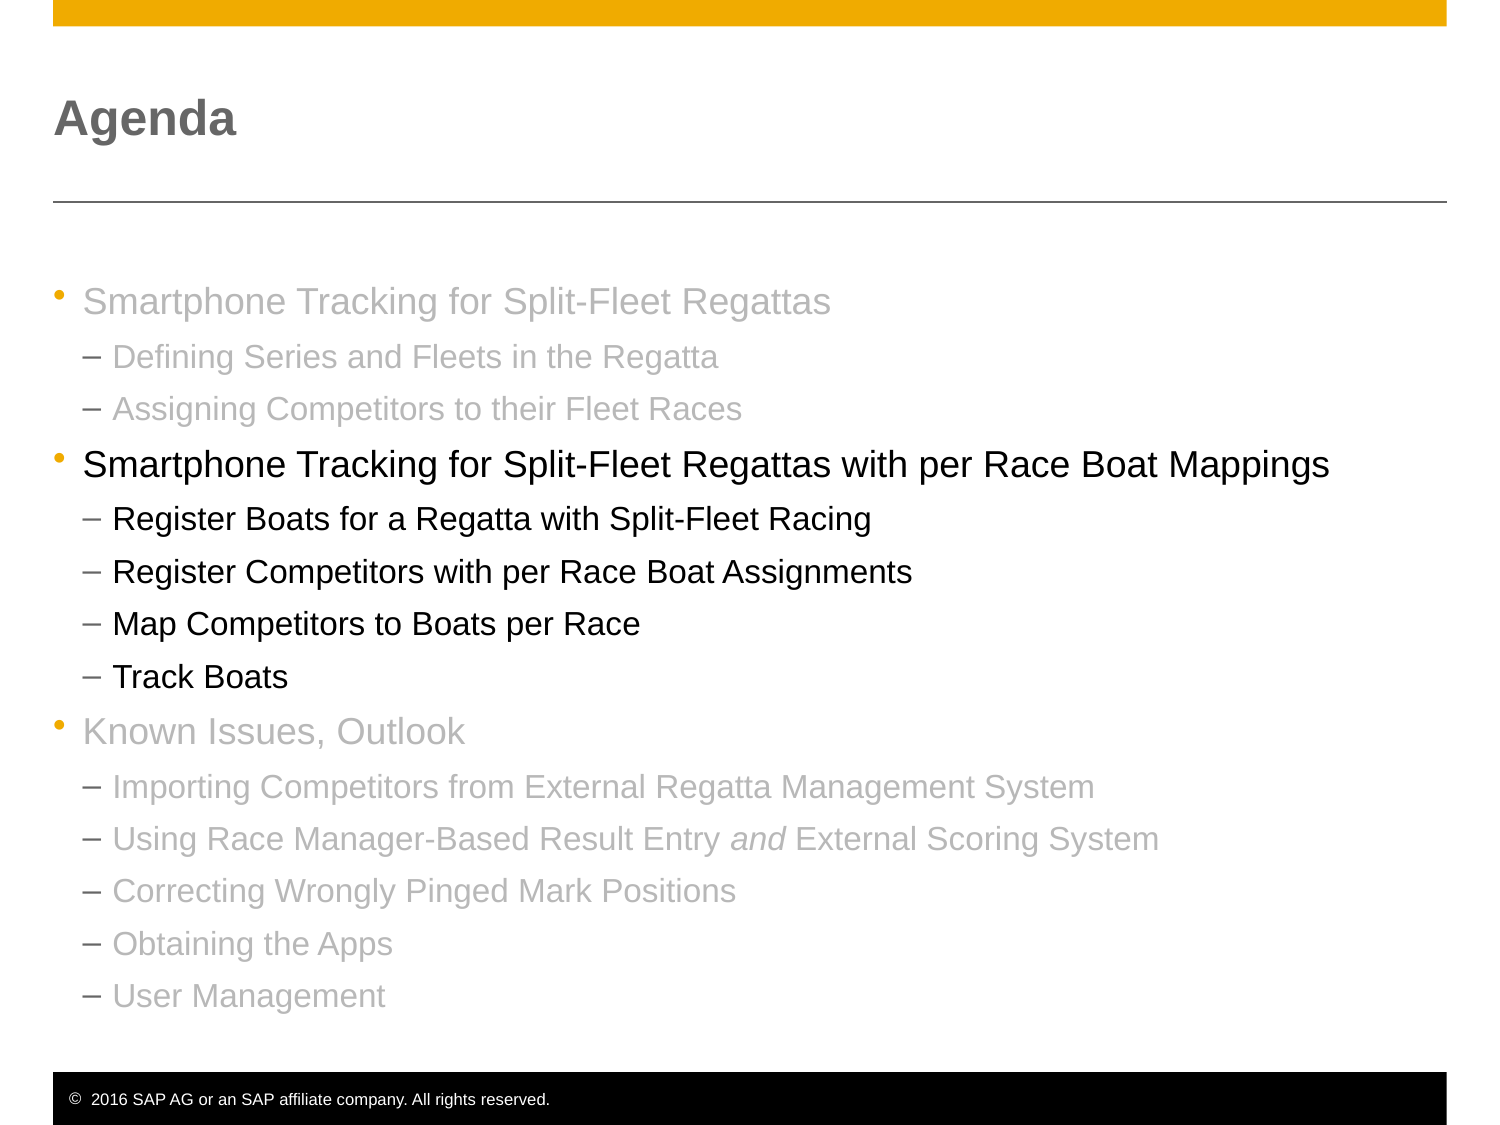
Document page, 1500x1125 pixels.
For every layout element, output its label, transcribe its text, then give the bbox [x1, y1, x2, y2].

title Agenda [53, 53, 1447, 178]
list Smartphone Tracking for Split-Fleet Regattas Defining Series and Fleets in the Regatta Assigning Competitors to their Fleet Races Smartphone Tracking for Split-Fleet Regattas with per Race Boat Mappings Register Boats for a Regatta with Split-Fleet Racing Register Competitors with per Race Boat Assignments Map Competitors to Boats per Race Track Boats Known Issues, Outlook Importing Competitors from External Regatta Management System Using Race Manager-Based Result Entry and External Scoring System Correcting Wrongly Pinged Mark Positions Obtaining the Apps User Management [53, 277, 1447, 967]
